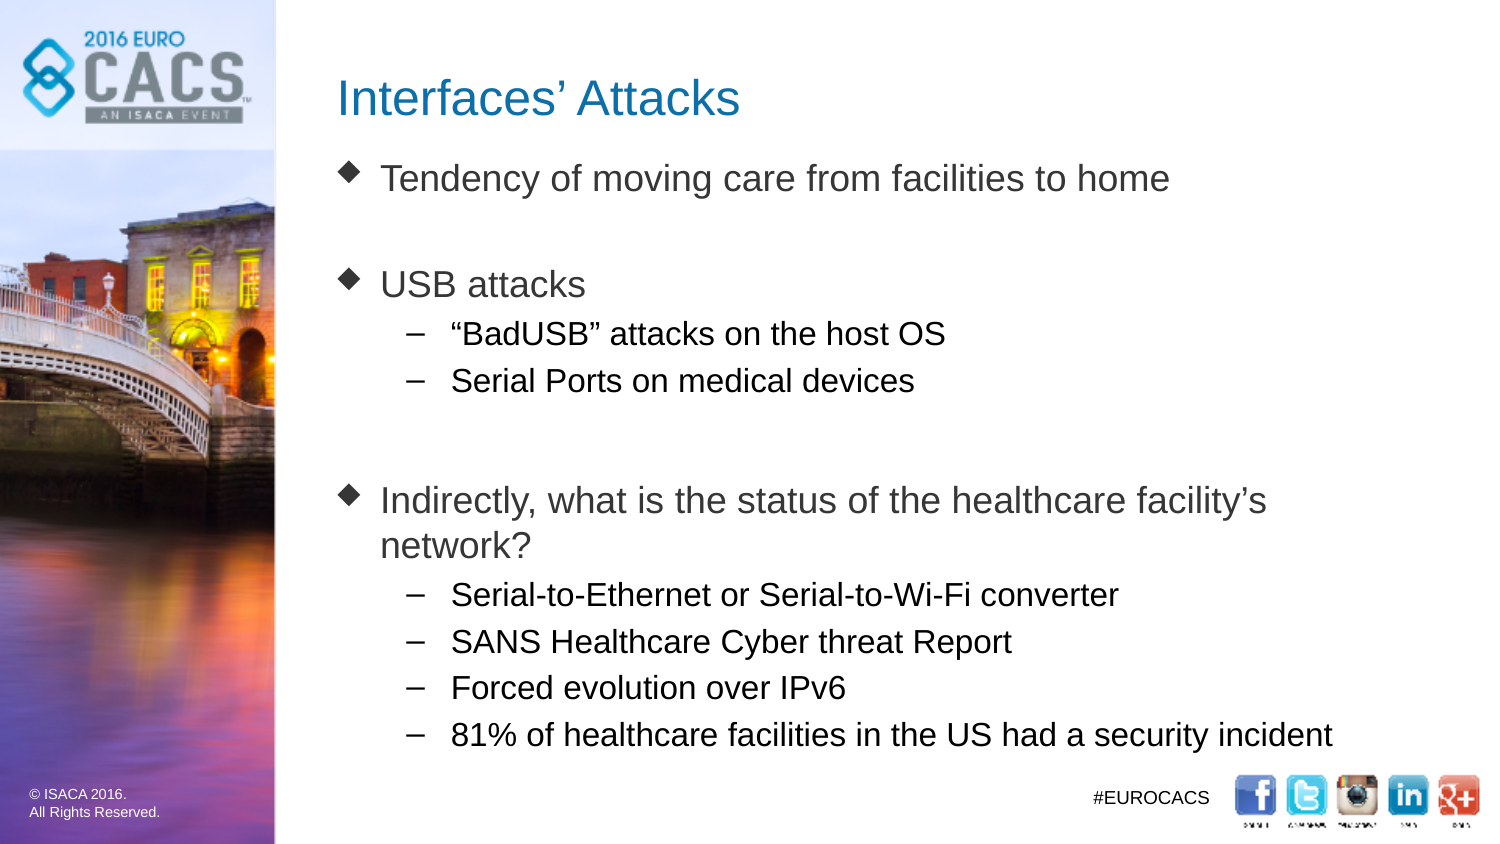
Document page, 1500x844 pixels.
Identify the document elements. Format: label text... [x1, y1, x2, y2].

title Interfaces’ Attacks [321, 44, 1425, 148]
list Tendency of moving care from facilities to home USB attacks “BadUSB” attacks on the host OS Serial Ports on medical devices Indirectly, what is the status of the healthcare facility’s network? Serial-to-Ethernet or Serial-to-Wi-Fi converter SANS Healthcare Cyber threat Report Forced evolution over IPv6 81% of healthcare facilities in the US had a security incident [321, 147, 1428, 755]
picture [0, 0, 1500, 844]
